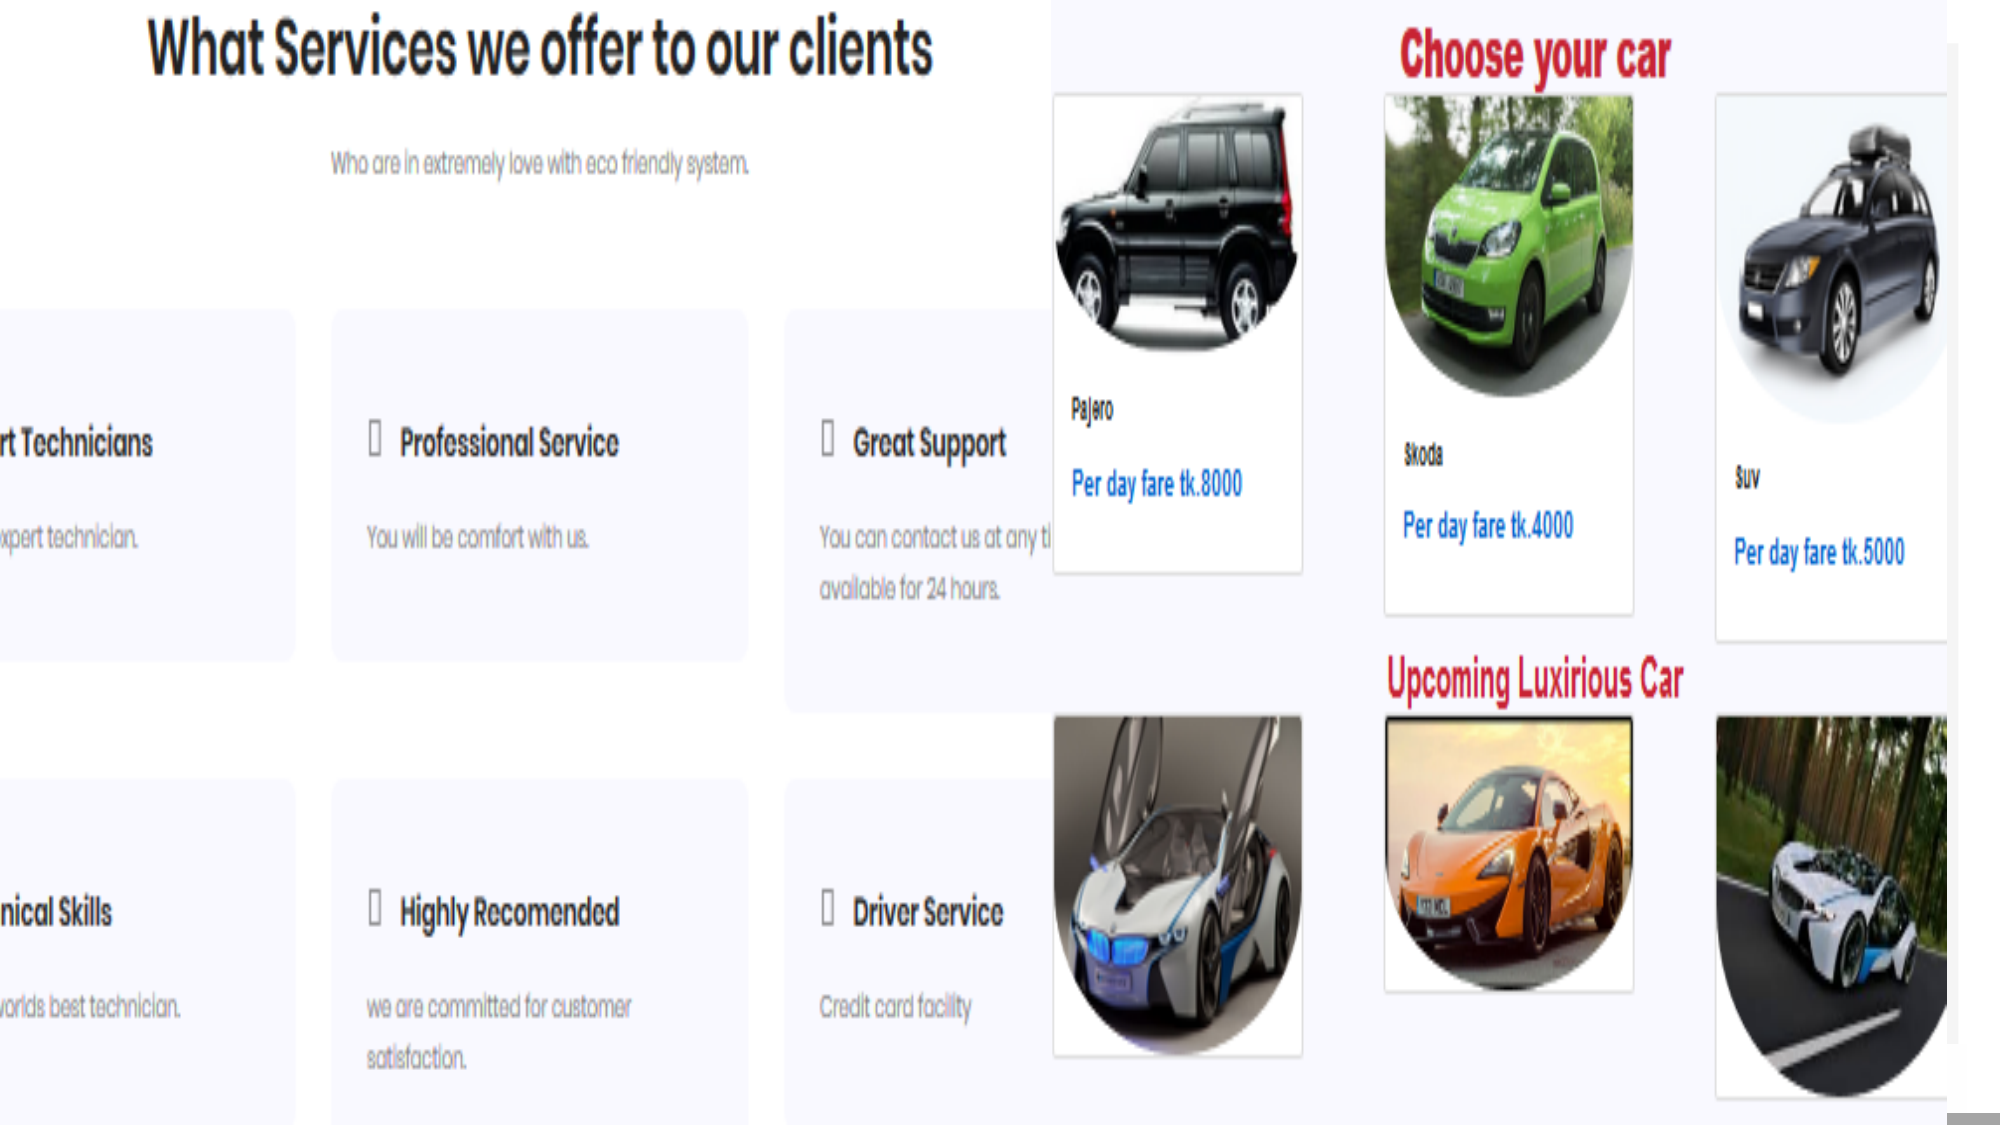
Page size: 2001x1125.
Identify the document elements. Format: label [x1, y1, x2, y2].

picture [0, 0, 1051, 1125]
list [1051, 0, 1947, 1125]
